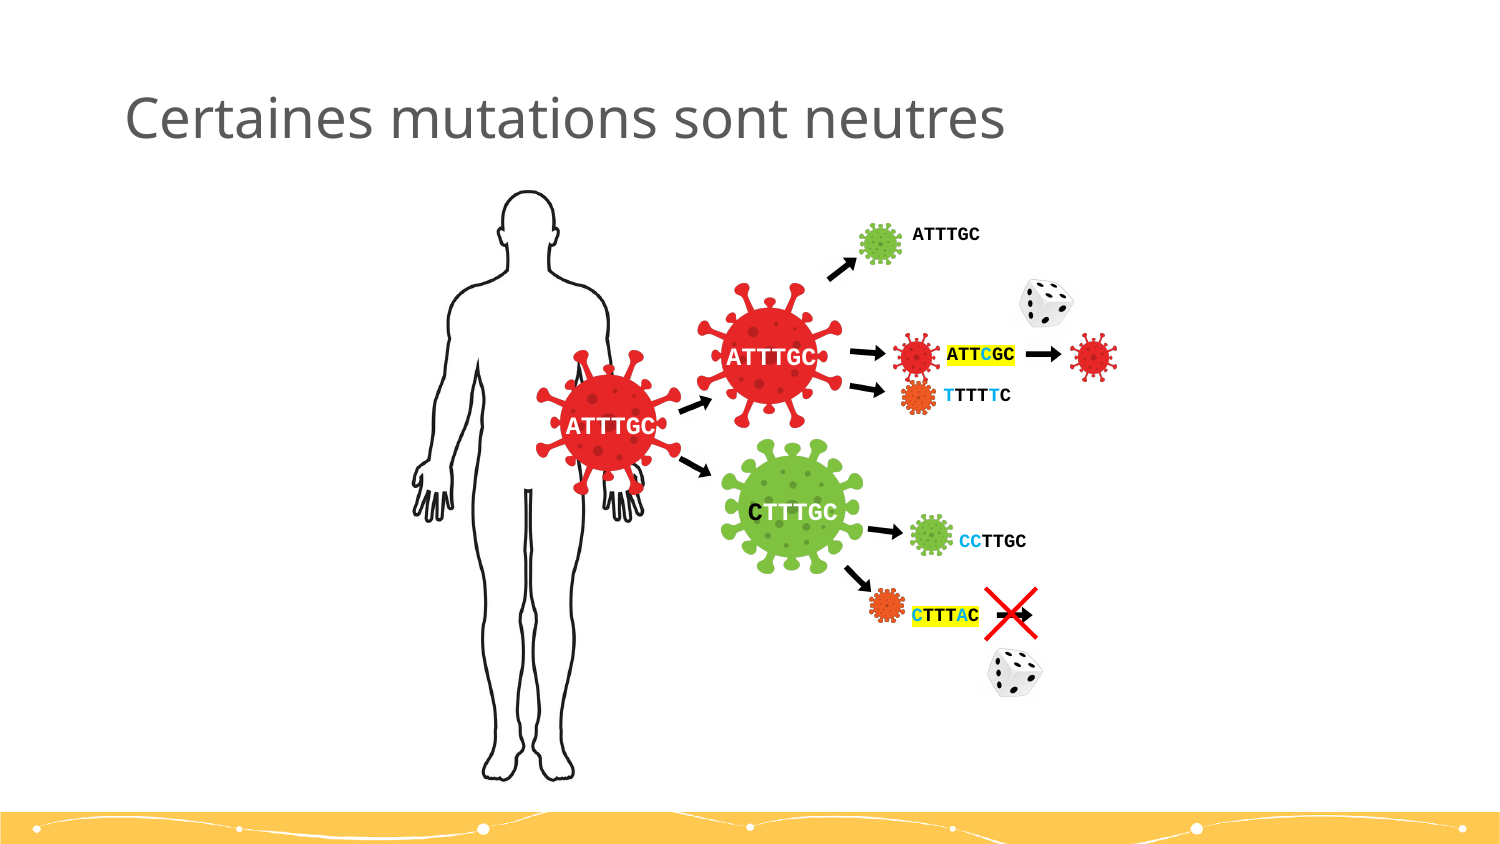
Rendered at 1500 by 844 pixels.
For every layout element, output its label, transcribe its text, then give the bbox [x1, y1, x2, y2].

picture [1015, 278, 1075, 333]
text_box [985, 587, 1037, 641]
picture [983, 647, 1044, 702]
title Certaines mutations sont neutres [112, 48, 1397, 156]
picture [0, 812, 1500, 844]
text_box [402, 174, 1117, 796]
